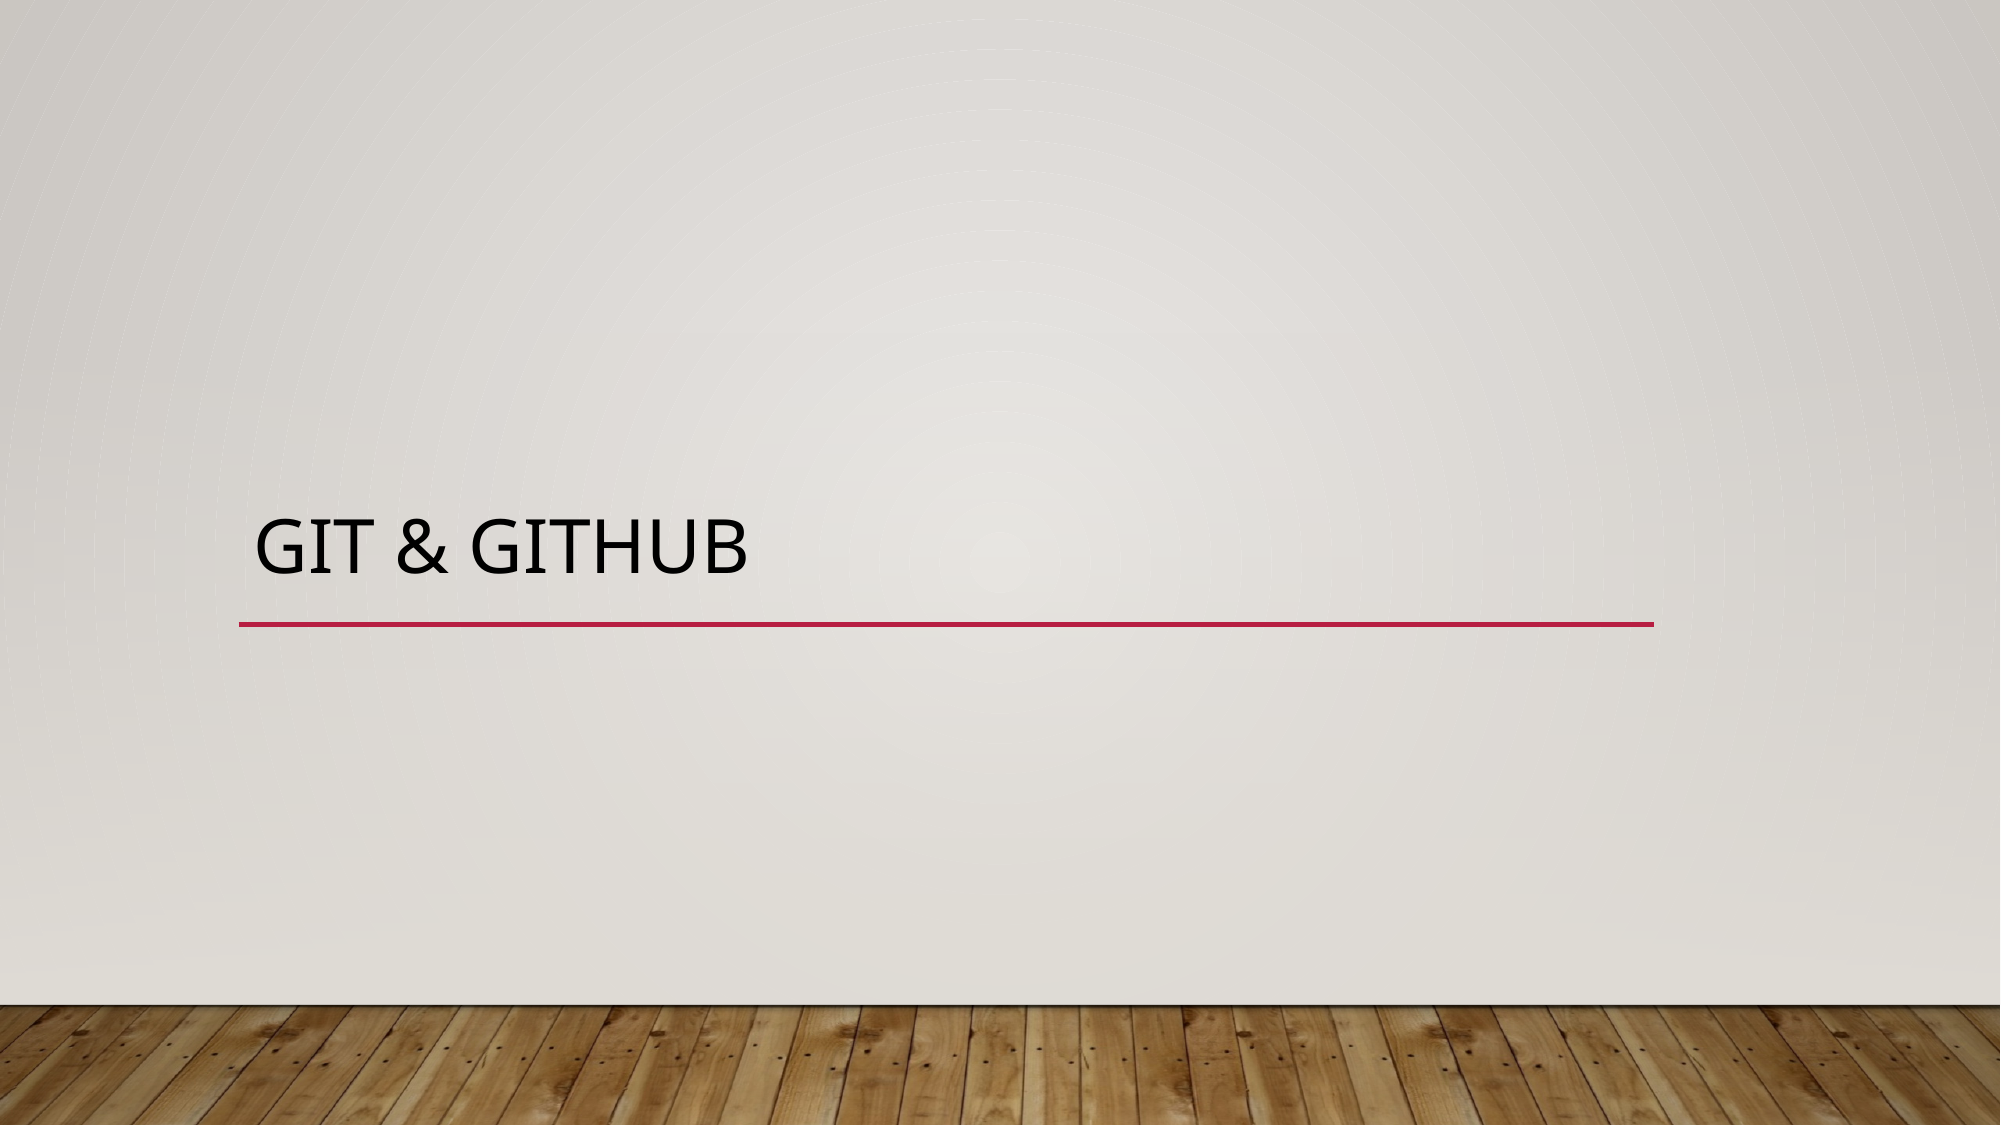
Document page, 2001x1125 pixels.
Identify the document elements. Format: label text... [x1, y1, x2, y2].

title Git & GITHUB [238, 288, 1657, 598]
picture [0, 1005, 2000, 1125]
